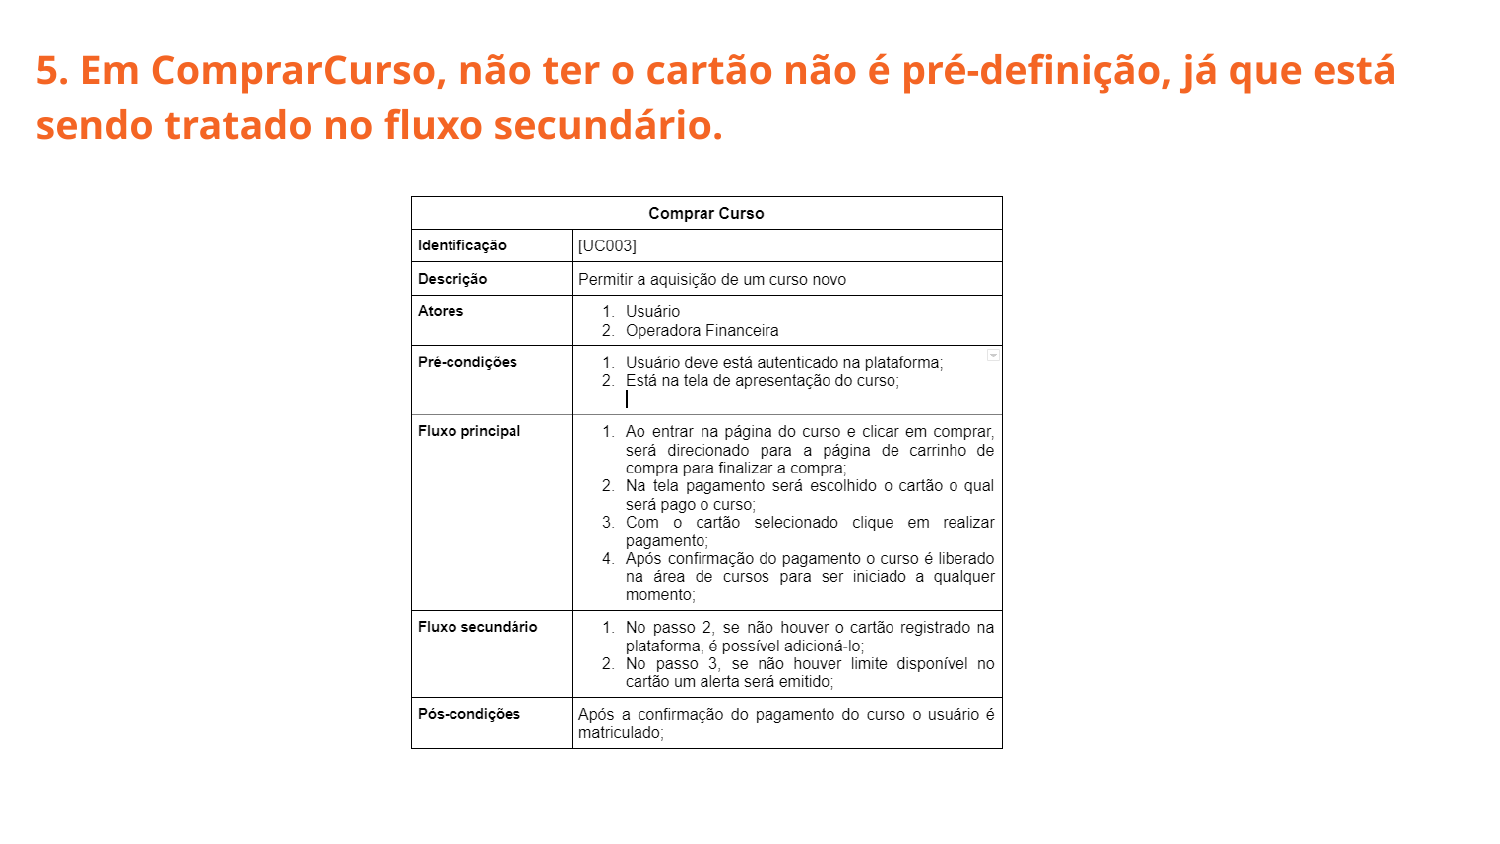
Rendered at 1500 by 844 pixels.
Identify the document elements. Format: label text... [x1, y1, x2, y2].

picture [387, 182, 1019, 764]
title 5. Em ComprarCurso, não ter o cartão não é pré-definição, já que está sendo tratado no fluxo secundário. [20, 23, 1478, 213]
